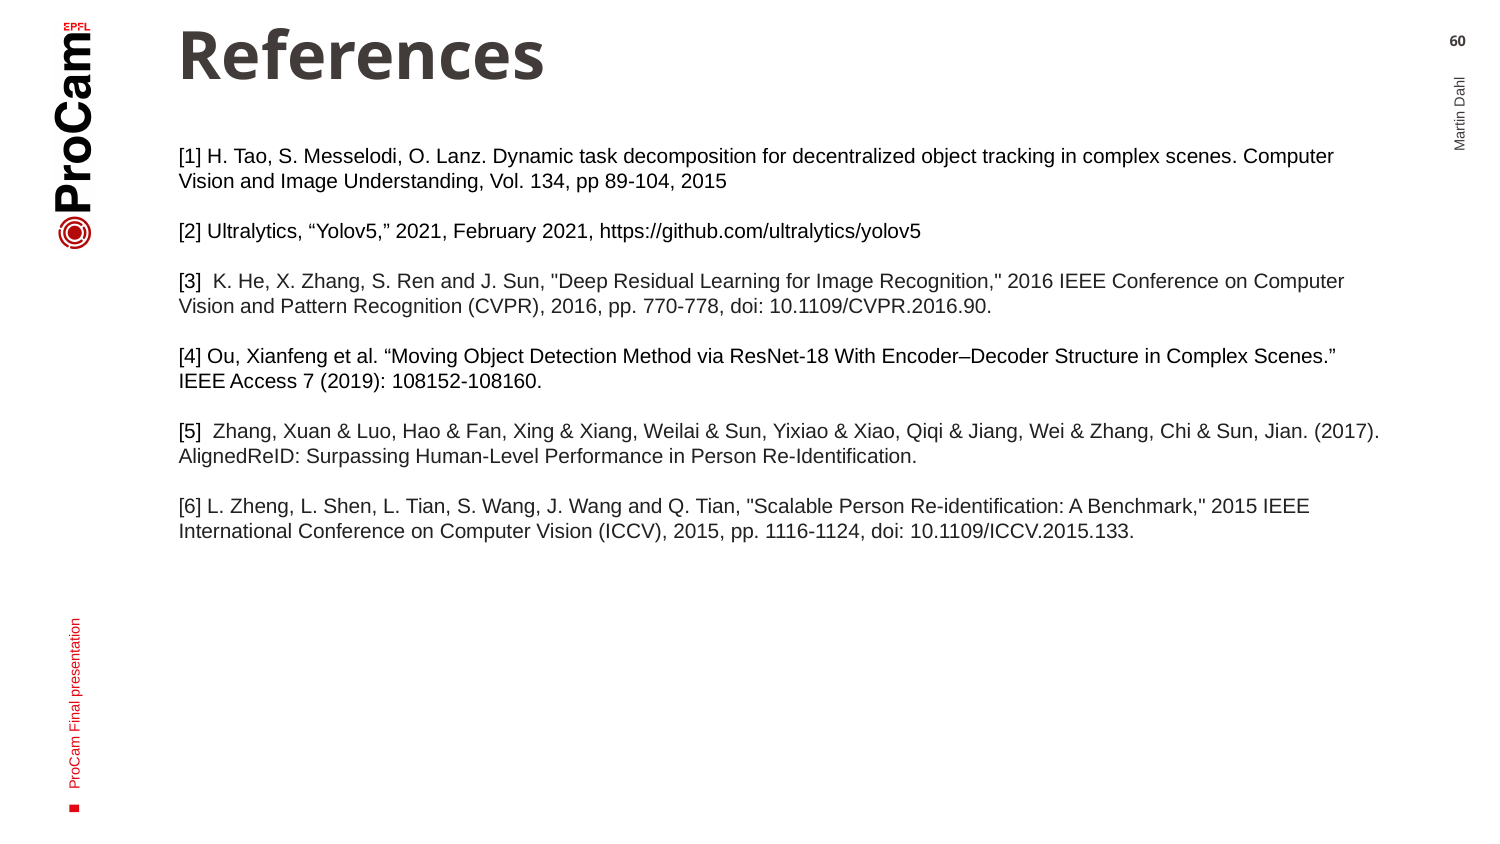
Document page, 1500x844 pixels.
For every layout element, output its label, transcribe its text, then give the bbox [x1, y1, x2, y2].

footer Martin Dahl [1416, 62, 1500, 644]
slide_number ‹#› [1415, 32, 1500, 59]
text_box [1] H. Tao, S. Messelodi, O. Lanz. Dynamic task decomposition for decentralized object tracking in complex scenes. Computer Vision and Image Understanding, Vol. 134, pp 89-104, 2015 [2] Ultralytics, “Yolov5,” 2021, February 2021, https://github.com/ultralytics/yolov5 [3] K. He, X. Zhang, S. Ren and J. Sun, "Deep Residual Learning for Image Recognition," 2016 IEEE Conference on Computer Vision and Pattern Recognition (CVPR), 2016, pp. 770-778, doi: 10.1109/CVPR.2016.90. [4] Ou, Xianfeng et al. “Moving Object Detection Method via ResNet-18 With Encoder–Decoder Structure in Complex Scenes.” IEEE Access 7 (2019): 108152-108160. [5] Zhang, Xuan & Luo, Hao & Fan, Xing & Xiang, Weilai & Sun, Yixiao & Xiao, Qiqi & Jiang, Wei & Zhang, Chi & Sun, Jian. (2017). AlignedReID: Surpassing Human-Level Performance in Person Re-Identification. [6] L. Zheng, L. Shen, L. Tian, S. Wang, J. Wang and Q. Tian, "Scalable Person Re-identification: A Benchmark," 2015 IEEE International Conference on Computer Vision (ICCV), 2015, pp. 1116-1124, doi: 10.1109/ICCV.2015.133. [163, 127, 1402, 583]
slide_number ProCam Final presentation [0, 256, 149, 805]
title References [148, 21, 750, 198]
picture [54, 22, 94, 251]
